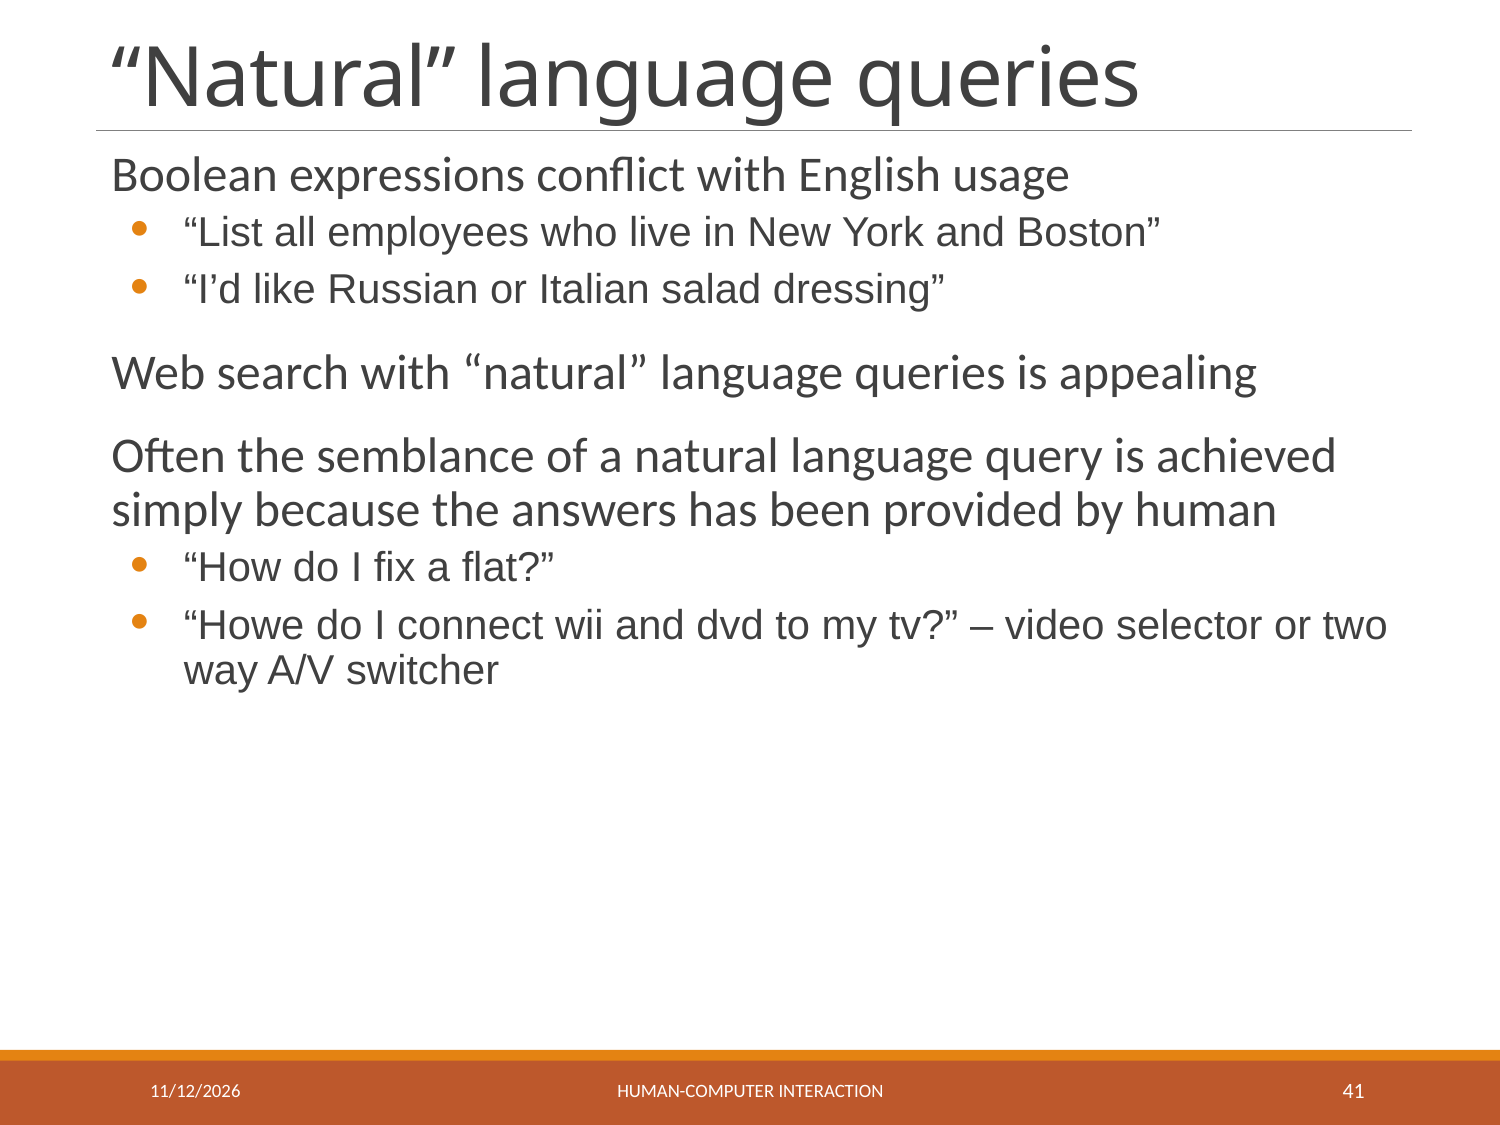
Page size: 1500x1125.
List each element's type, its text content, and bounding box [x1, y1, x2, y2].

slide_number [135, 1059, 440, 1120]
footer Human-computer interaction [453, 1059, 1047, 1120]
slide_number 41 [1218, 1059, 1380, 1120]
title “Natural” language queries [96, 19, 1413, 131]
list Boolean expressions conflict with English usage “List all employees who live in New York and Boston” “I’d like Russian or Italian salad dressing” Web search with “natural” language queries is appealing Often the semblance of a natural language query is achieved simply because the answers has been provided by human “How do I fix a flat?” “Howe do I connect wii and dvd to my tv?” – video selector or two way A/V switcher [96, 140, 1413, 1034]
